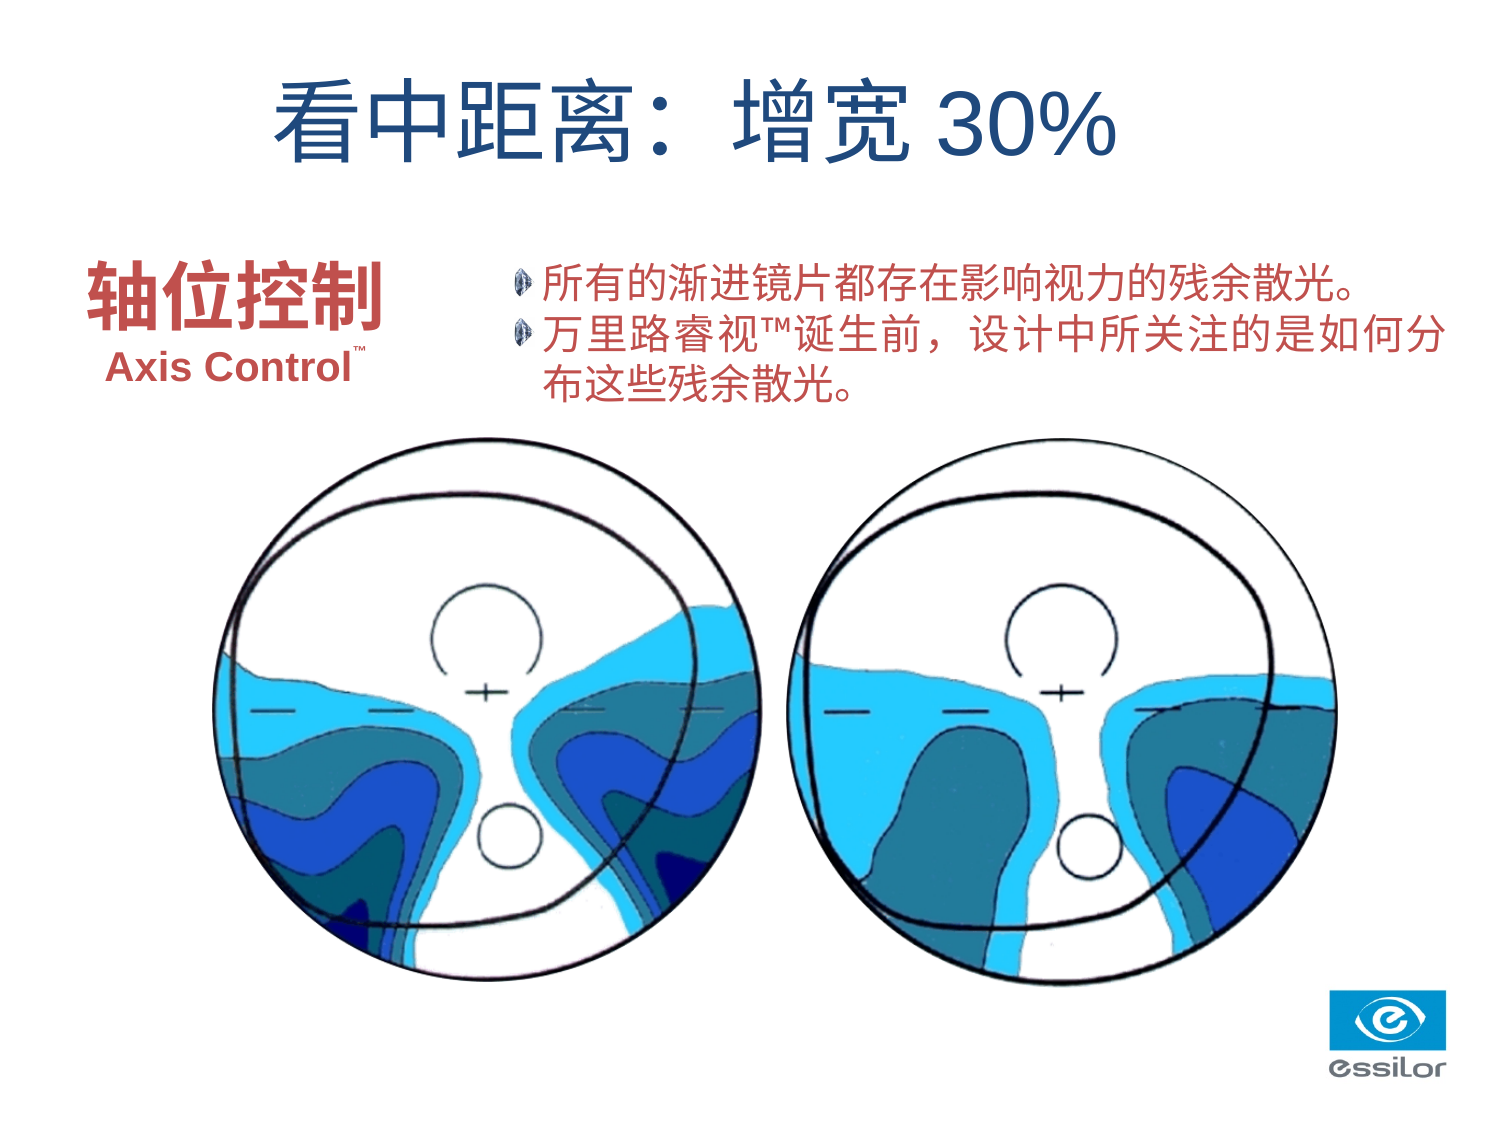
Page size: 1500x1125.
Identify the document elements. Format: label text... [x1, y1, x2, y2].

picture [212, 437, 763, 983]
picture [514, 317, 535, 347]
title 看中距离：增宽30% [37, 24, 1338, 213]
text_box 所有的渐进镜片都存在影响视力的残余散光。 万里路睿视™诞生前，设计中所关注的是如何分布这些残余散光。 [499, 249, 1463, 415]
picture [514, 267, 535, 297]
text_box 轴位控制 Axis Control™ [70, 241, 401, 397]
picture [786, 438, 1450, 1086]
